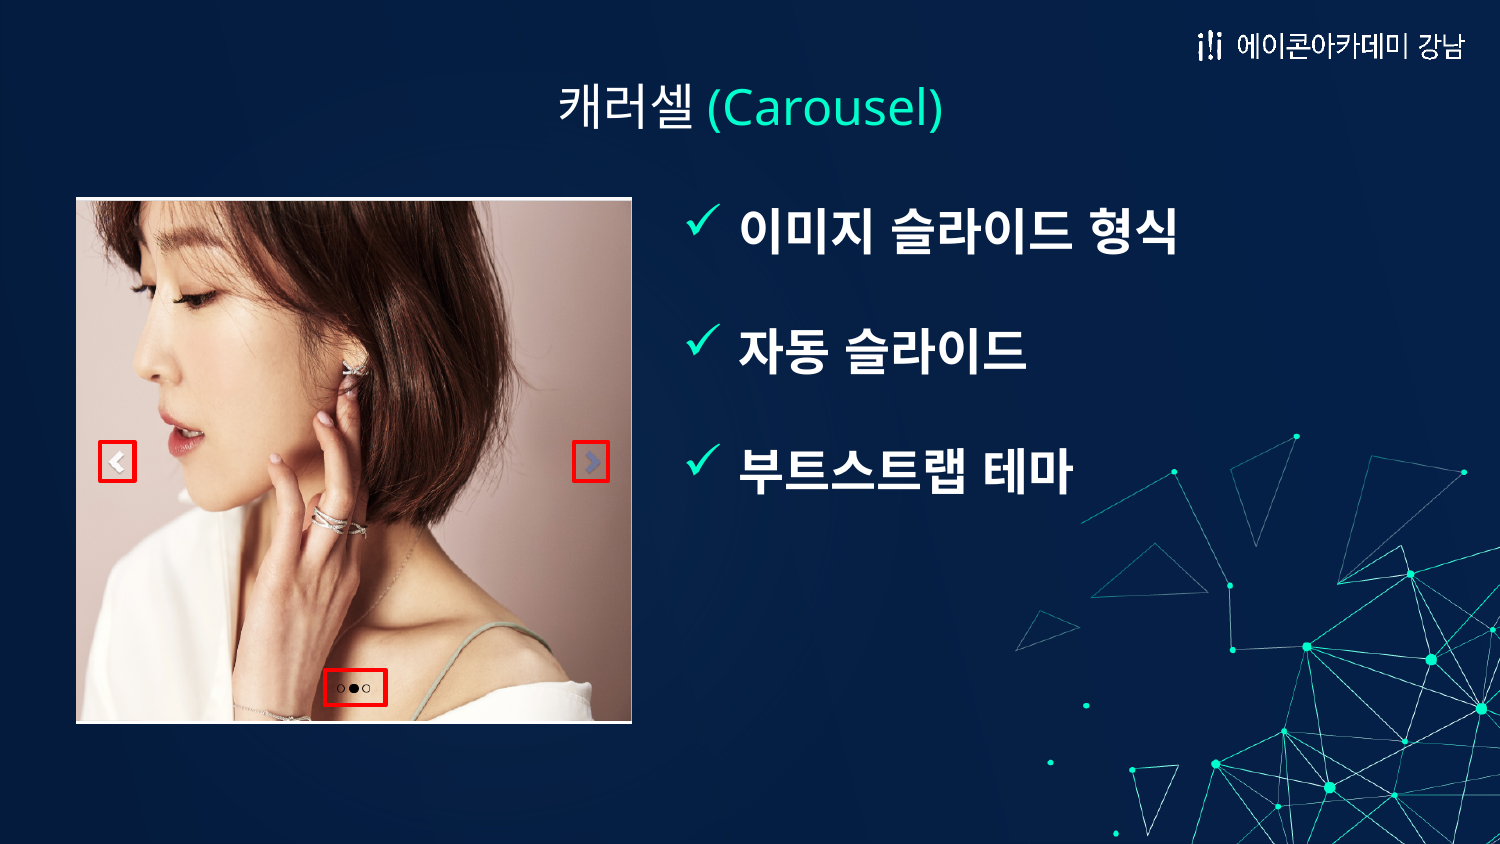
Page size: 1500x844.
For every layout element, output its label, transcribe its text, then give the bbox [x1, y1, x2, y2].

text_box 캐러셀(Carousel) [323, 60, 1179, 165]
text_box 이미지 슬라이드 형식 자동 슬라이드 부트스트랩 테마 [667, 185, 1465, 540]
picture [0, 0, 1500, 844]
